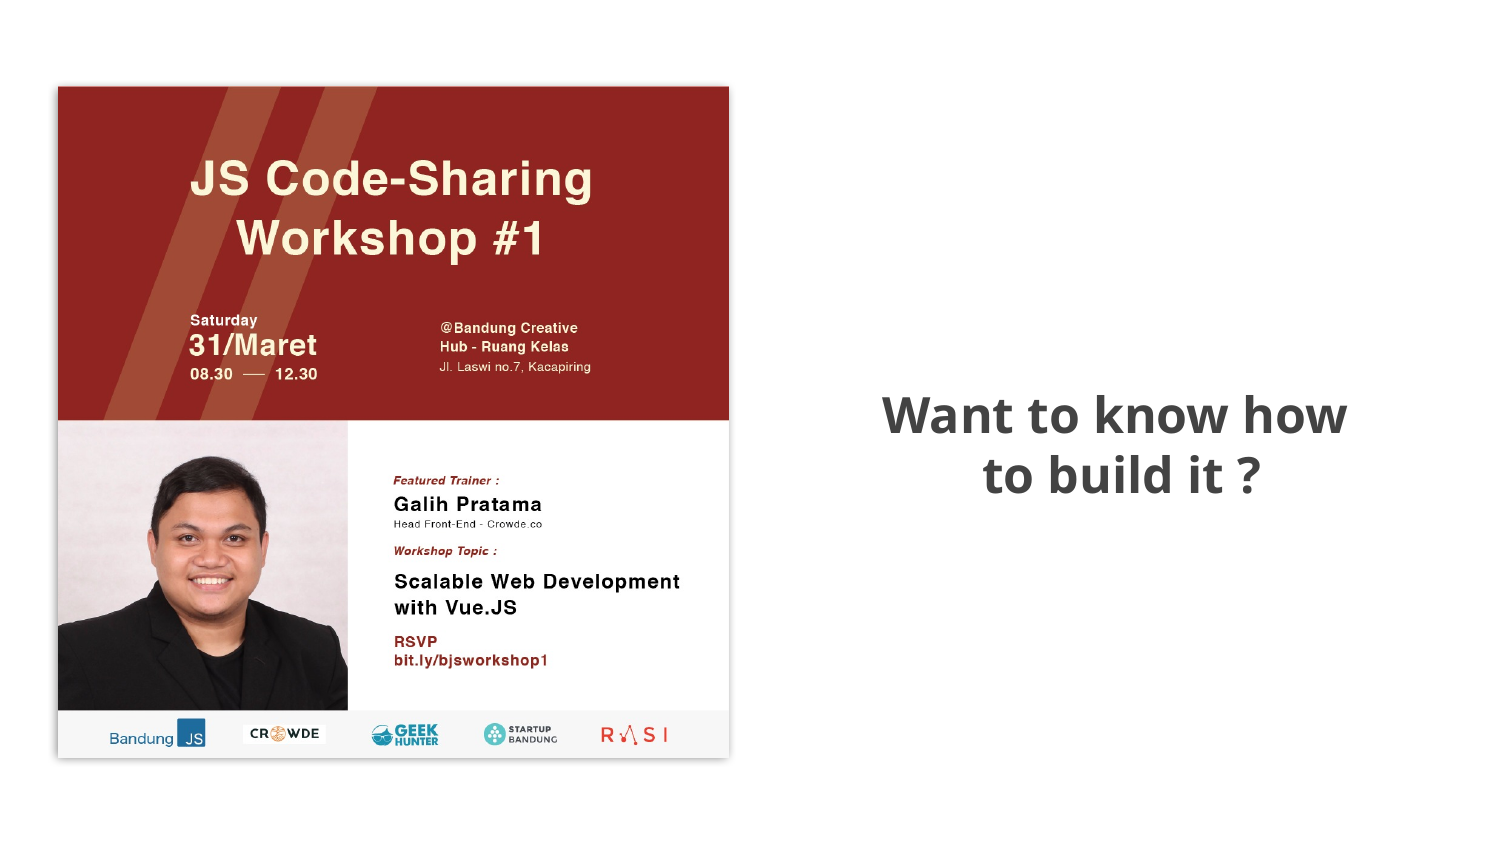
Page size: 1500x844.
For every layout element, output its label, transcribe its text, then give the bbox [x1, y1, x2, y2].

text_box Want to know how to build it ? [837, 368, 1407, 475]
picture [57, 86, 730, 758]
